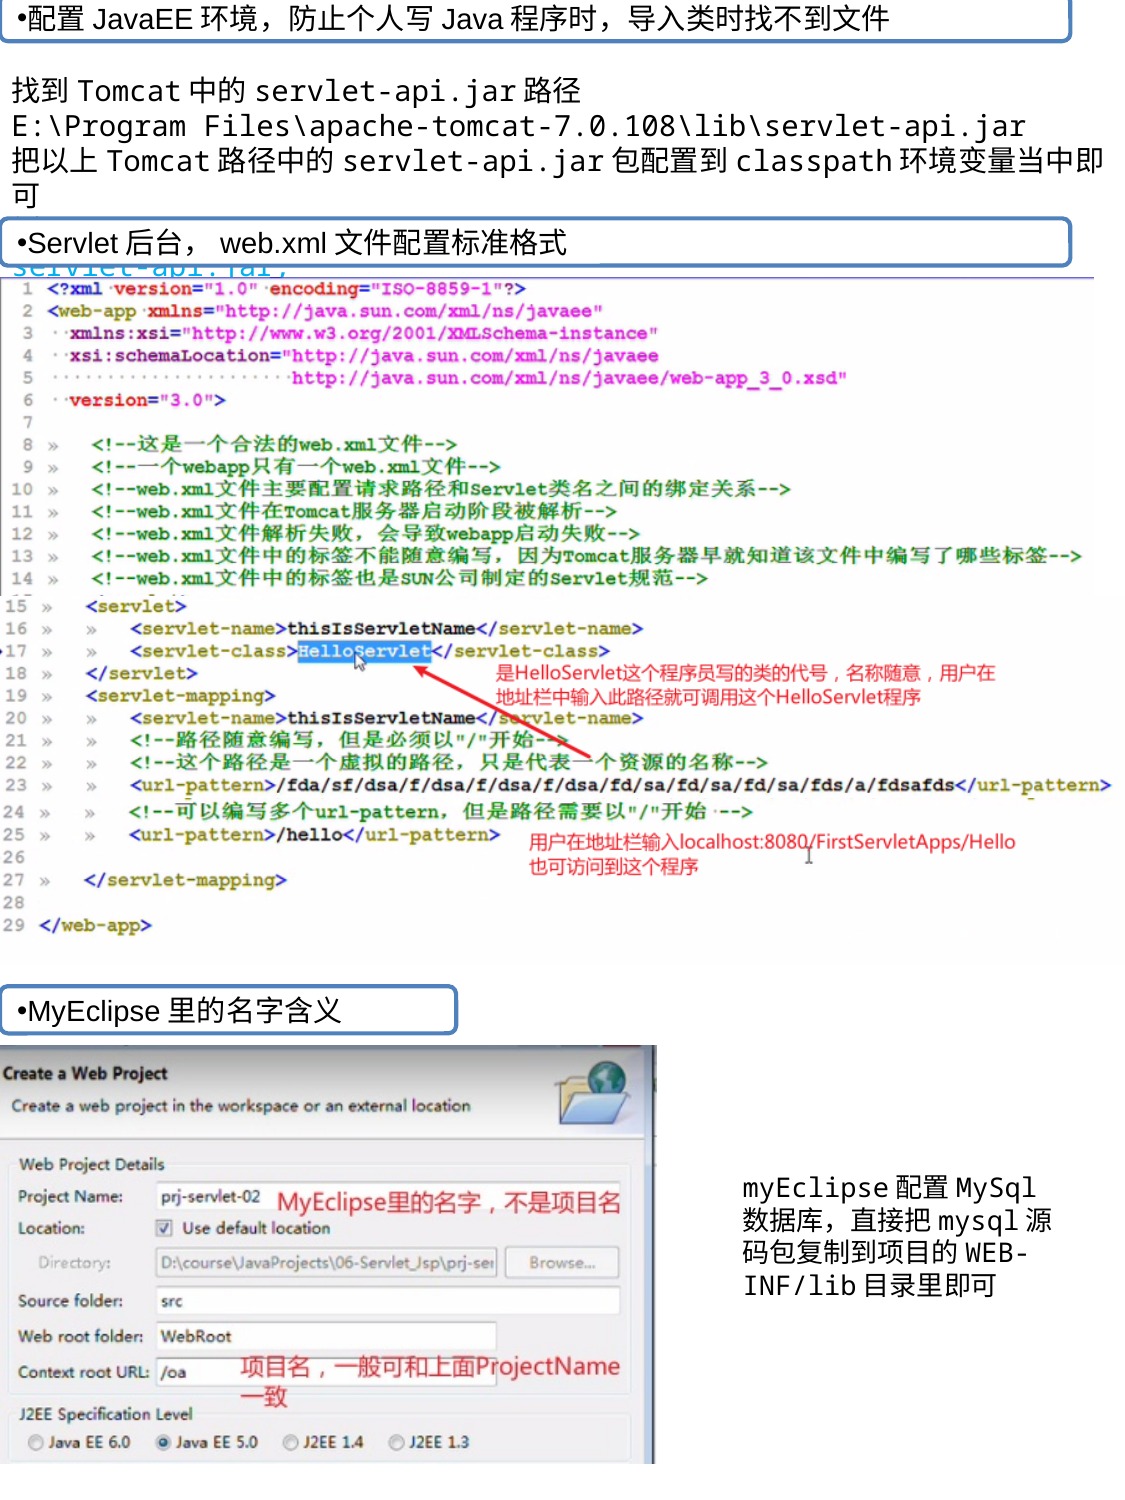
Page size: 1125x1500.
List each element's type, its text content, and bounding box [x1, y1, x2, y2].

text_box 配置JavaEE环境，防止个人写Java程序时，导入类时找不到文件 [0, 0, 1073, 44]
picture [0, 277, 1125, 965]
text_box MyEclipse里的名字含义 [0, 984, 459, 1036]
text_box Servlet后台，web.xml文件配置标准格式 [0, 216, 1073, 268]
text_box 找到Tomcat中的servlet-api.jar路径 E:\Program Files\apache-tomcat-7.0.108\lib\servlet-api.jar 把以上Tomcat路径中的servlet-api.jar包配置到classpath环境变量当中即可 例: CALSSPATH=E:\Program Files\apache-tomcat-7.0.108\lib\servlet-api.jar; [0, 64, 1125, 360]
text_box myEclipse配置MySql数据库，直接把mysql源码包复制到项目的WEB-INF/lib目录里即可 [727, 1163, 1071, 1309]
picture [0, 1045, 657, 1465]
